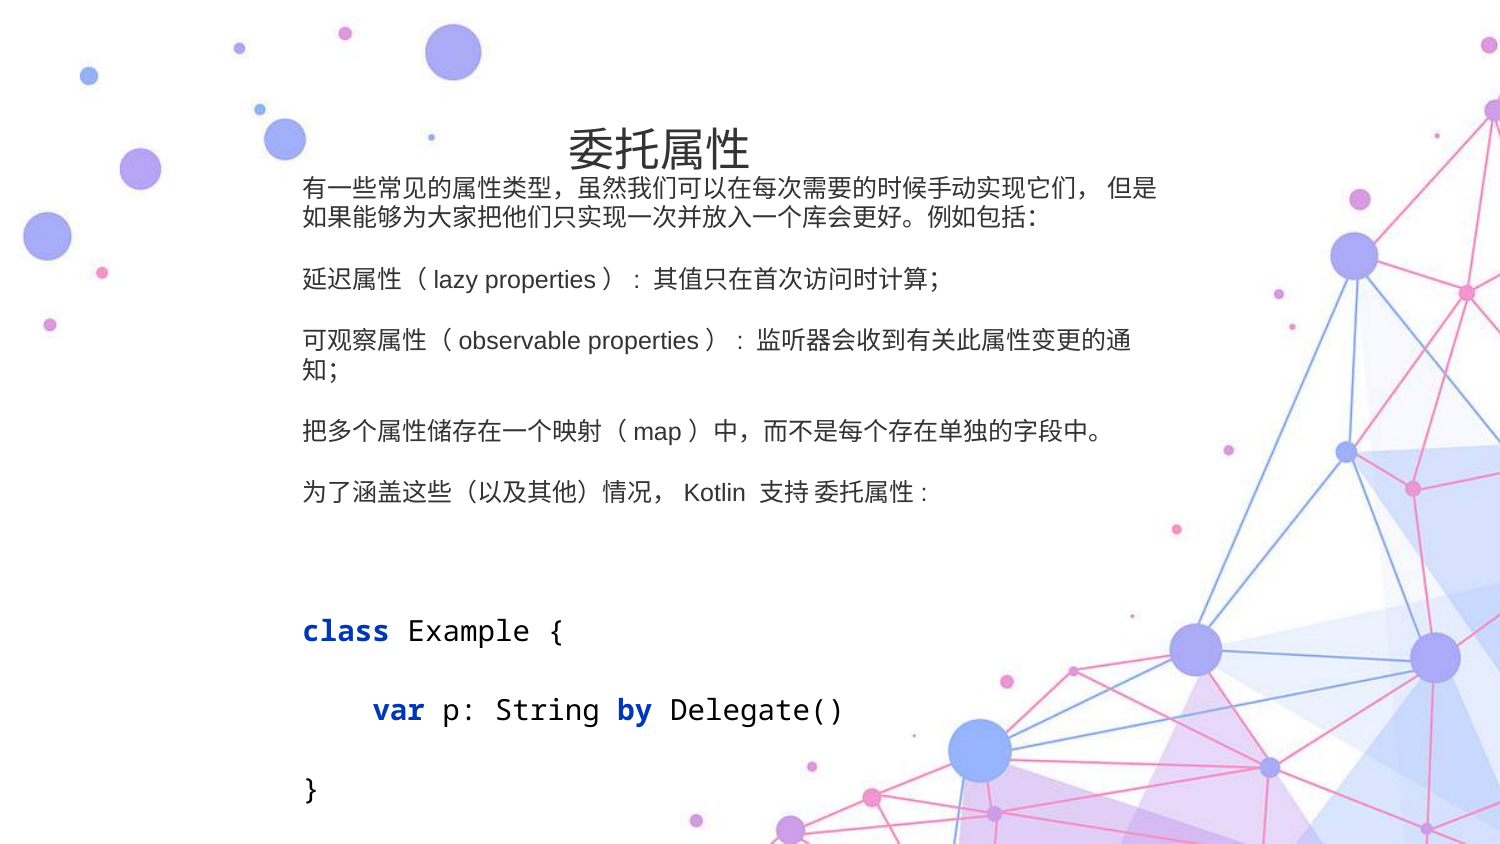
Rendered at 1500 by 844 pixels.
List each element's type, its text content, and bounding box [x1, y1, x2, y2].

text_box 委托属性 [561, 45, 760, 184]
picture [0, 0, 1500, 844]
text_box 有一些常见的属性类型，虽然我们可以在每次需要的时候手动实现它们， 但是如果能够为大家把他们只实现一次并放入一个库会更好。例如包括： 延迟属性（lazy properties）: 其值只在首次访问时计算； 可观察属性（observable properties）: 监听器会收到有关此属性变更的通知； 把多个属性储存在一个映射（map）中，而不是每个存在单独的字段中。 为了涵盖这些（以及其他）情况，Kotlin 支持 委托属性: class Example { var p: String by Delegate() } [294, 164, 1173, 813]
